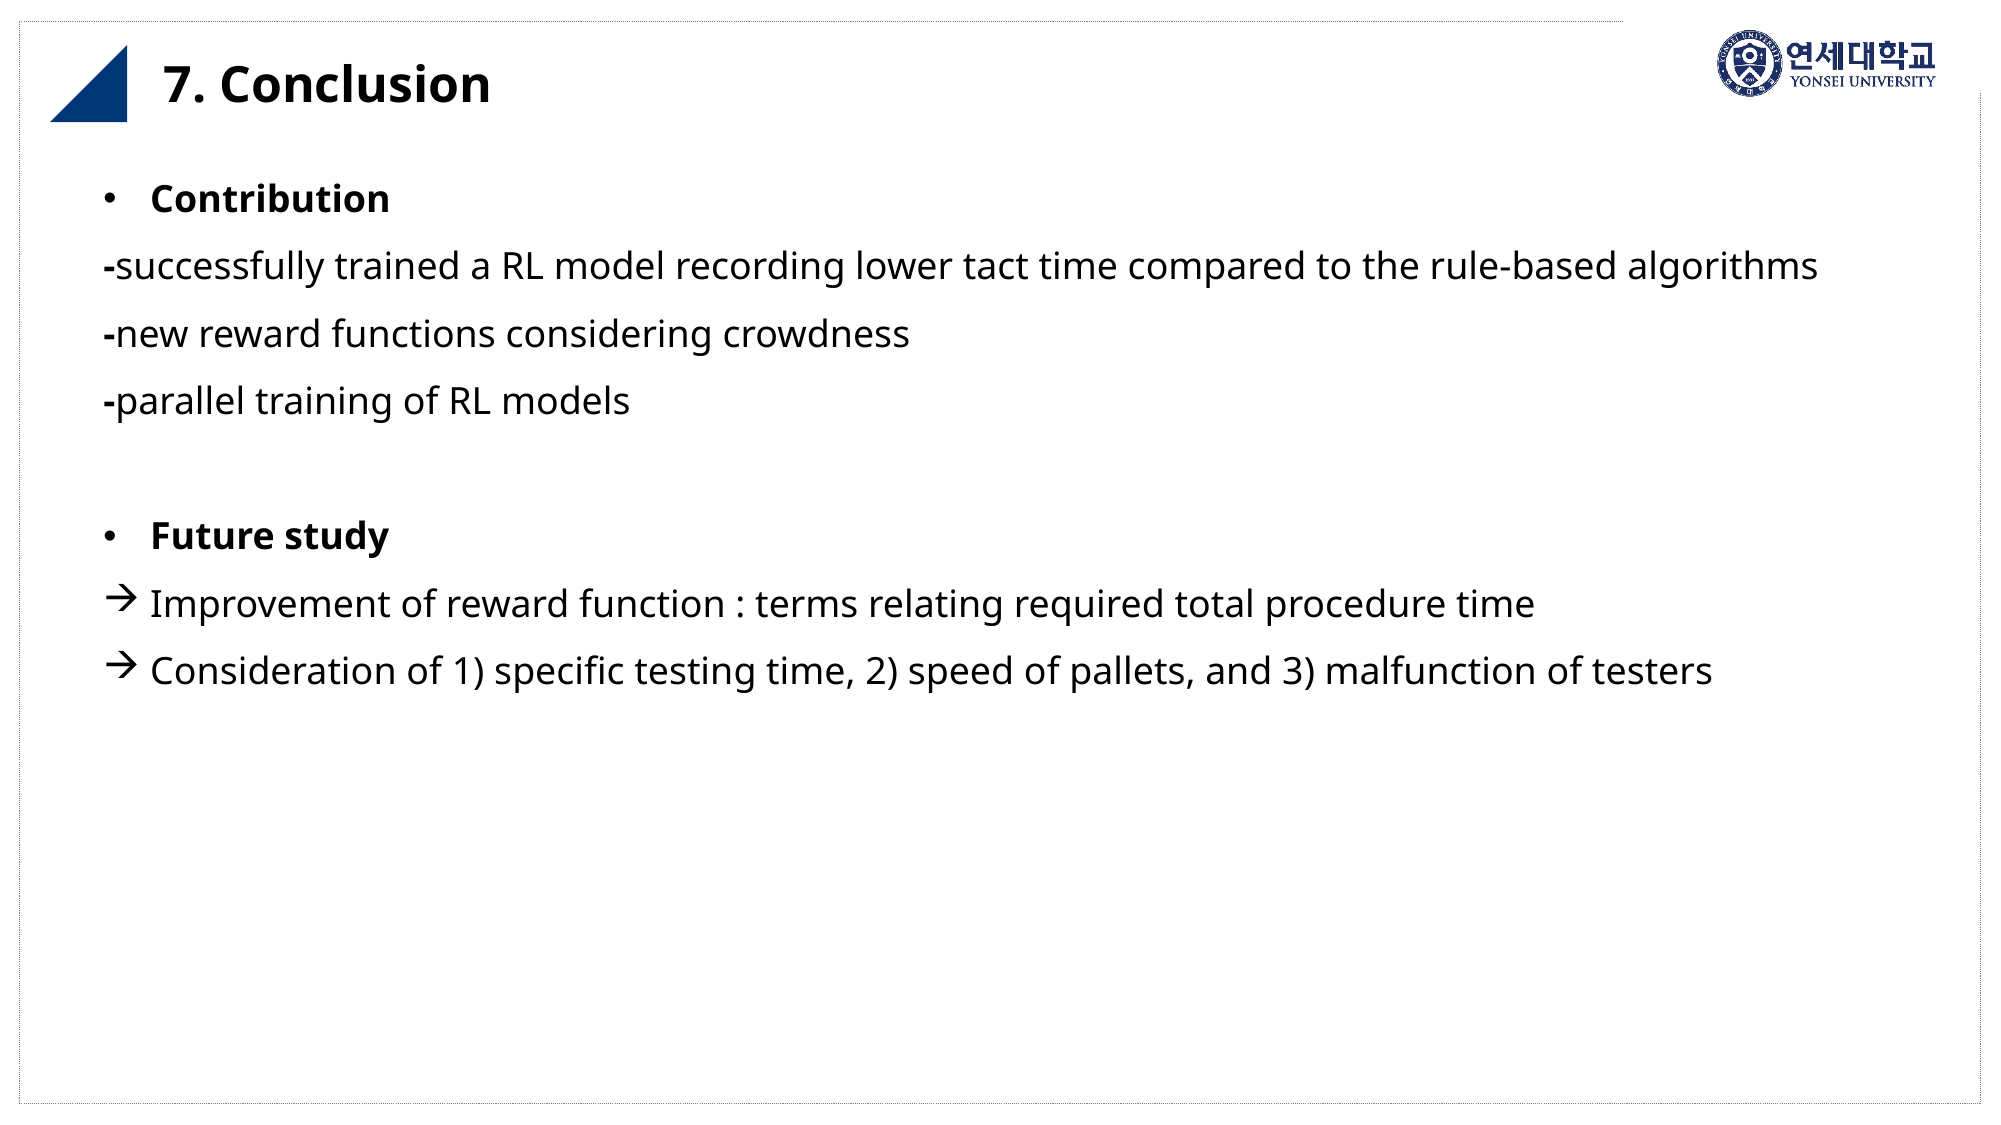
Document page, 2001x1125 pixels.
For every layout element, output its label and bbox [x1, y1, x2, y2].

picture [1715, 27, 1946, 100]
text_box [19, 21, 1981, 1104]
